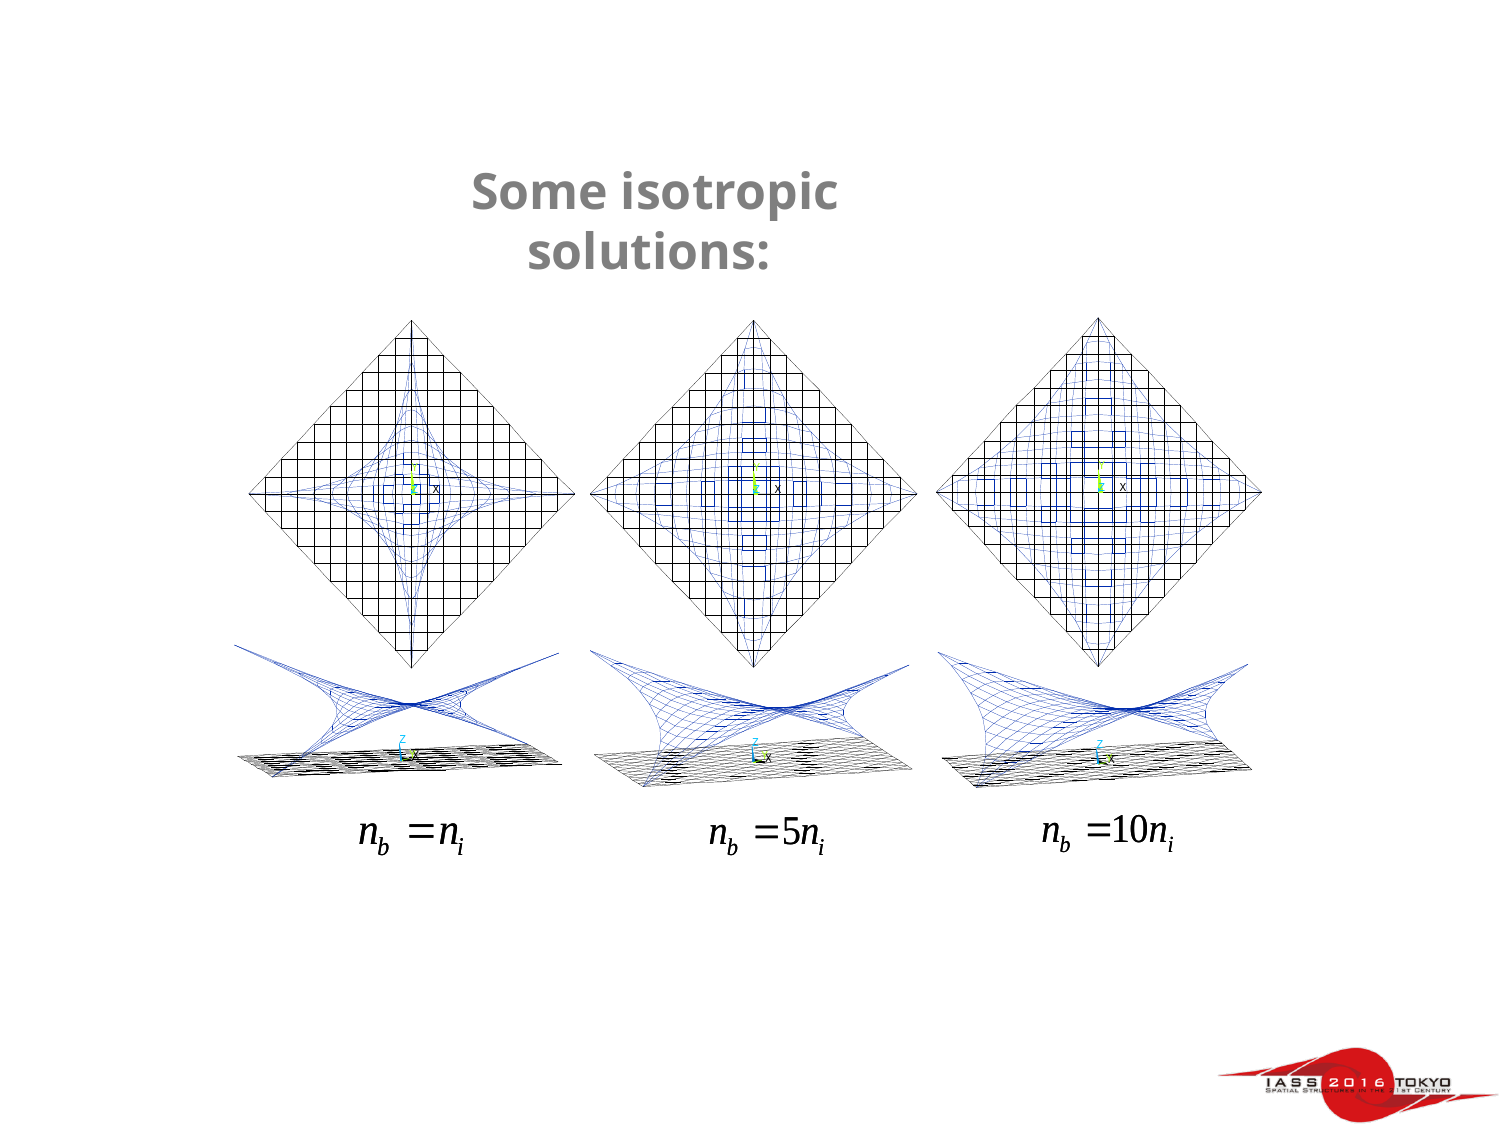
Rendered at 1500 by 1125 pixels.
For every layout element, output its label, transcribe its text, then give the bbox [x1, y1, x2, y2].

text_box Some isotropic solutions: [456, 152, 984, 288]
picture [232, 316, 1264, 869]
picture [1212, 1046, 1500, 1125]
